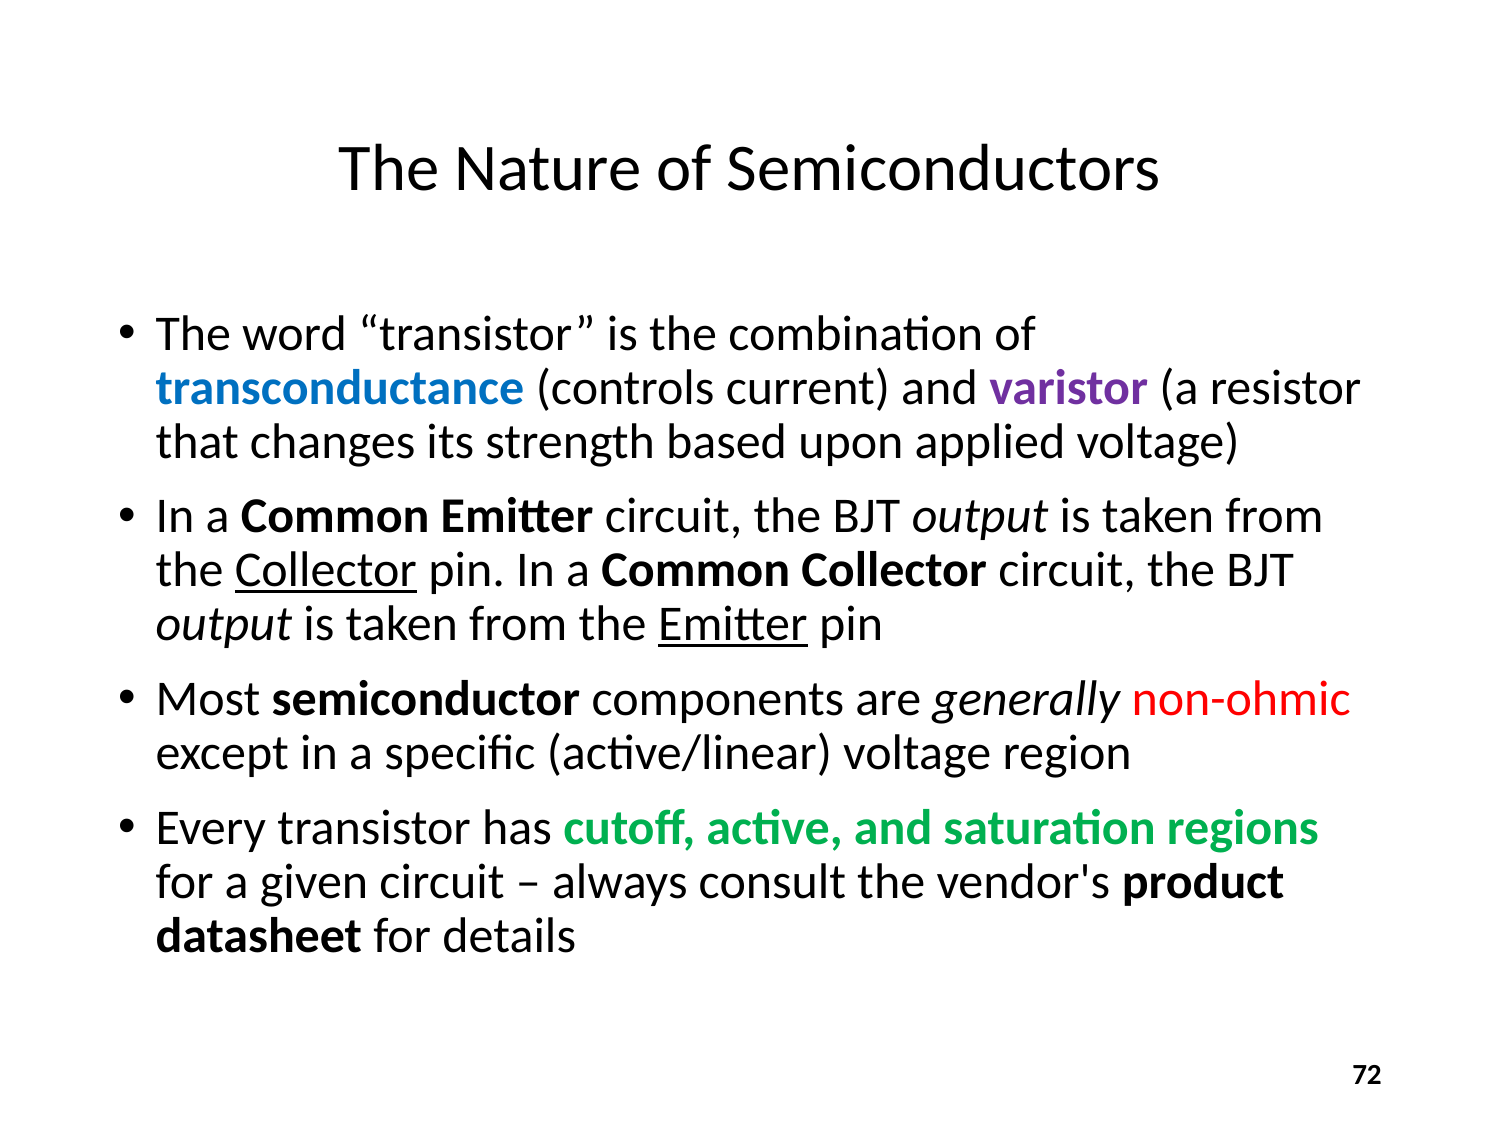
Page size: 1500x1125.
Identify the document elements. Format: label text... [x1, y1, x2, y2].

slide_number 72 [1059, 1042, 1397, 1103]
title The Nature of Semiconductors [103, 59, 1397, 278]
list The word “transistor” is the combination of transconductance (controls current) and varistor (a resistor that changes its strength based upon applied voltage) In a Common Emitter circuit, the BJT output is taken from the Collector pin. In a Common Collector circuit, the BJT output is taken from the Emitter pin Most semiconductor components are generally non-ohmic except in a specific (active/linear) voltage region Every transistor has cutoff, active, and saturation regions for a given circuit – always consult the vendor's product datasheet for details [103, 299, 1397, 1014]
